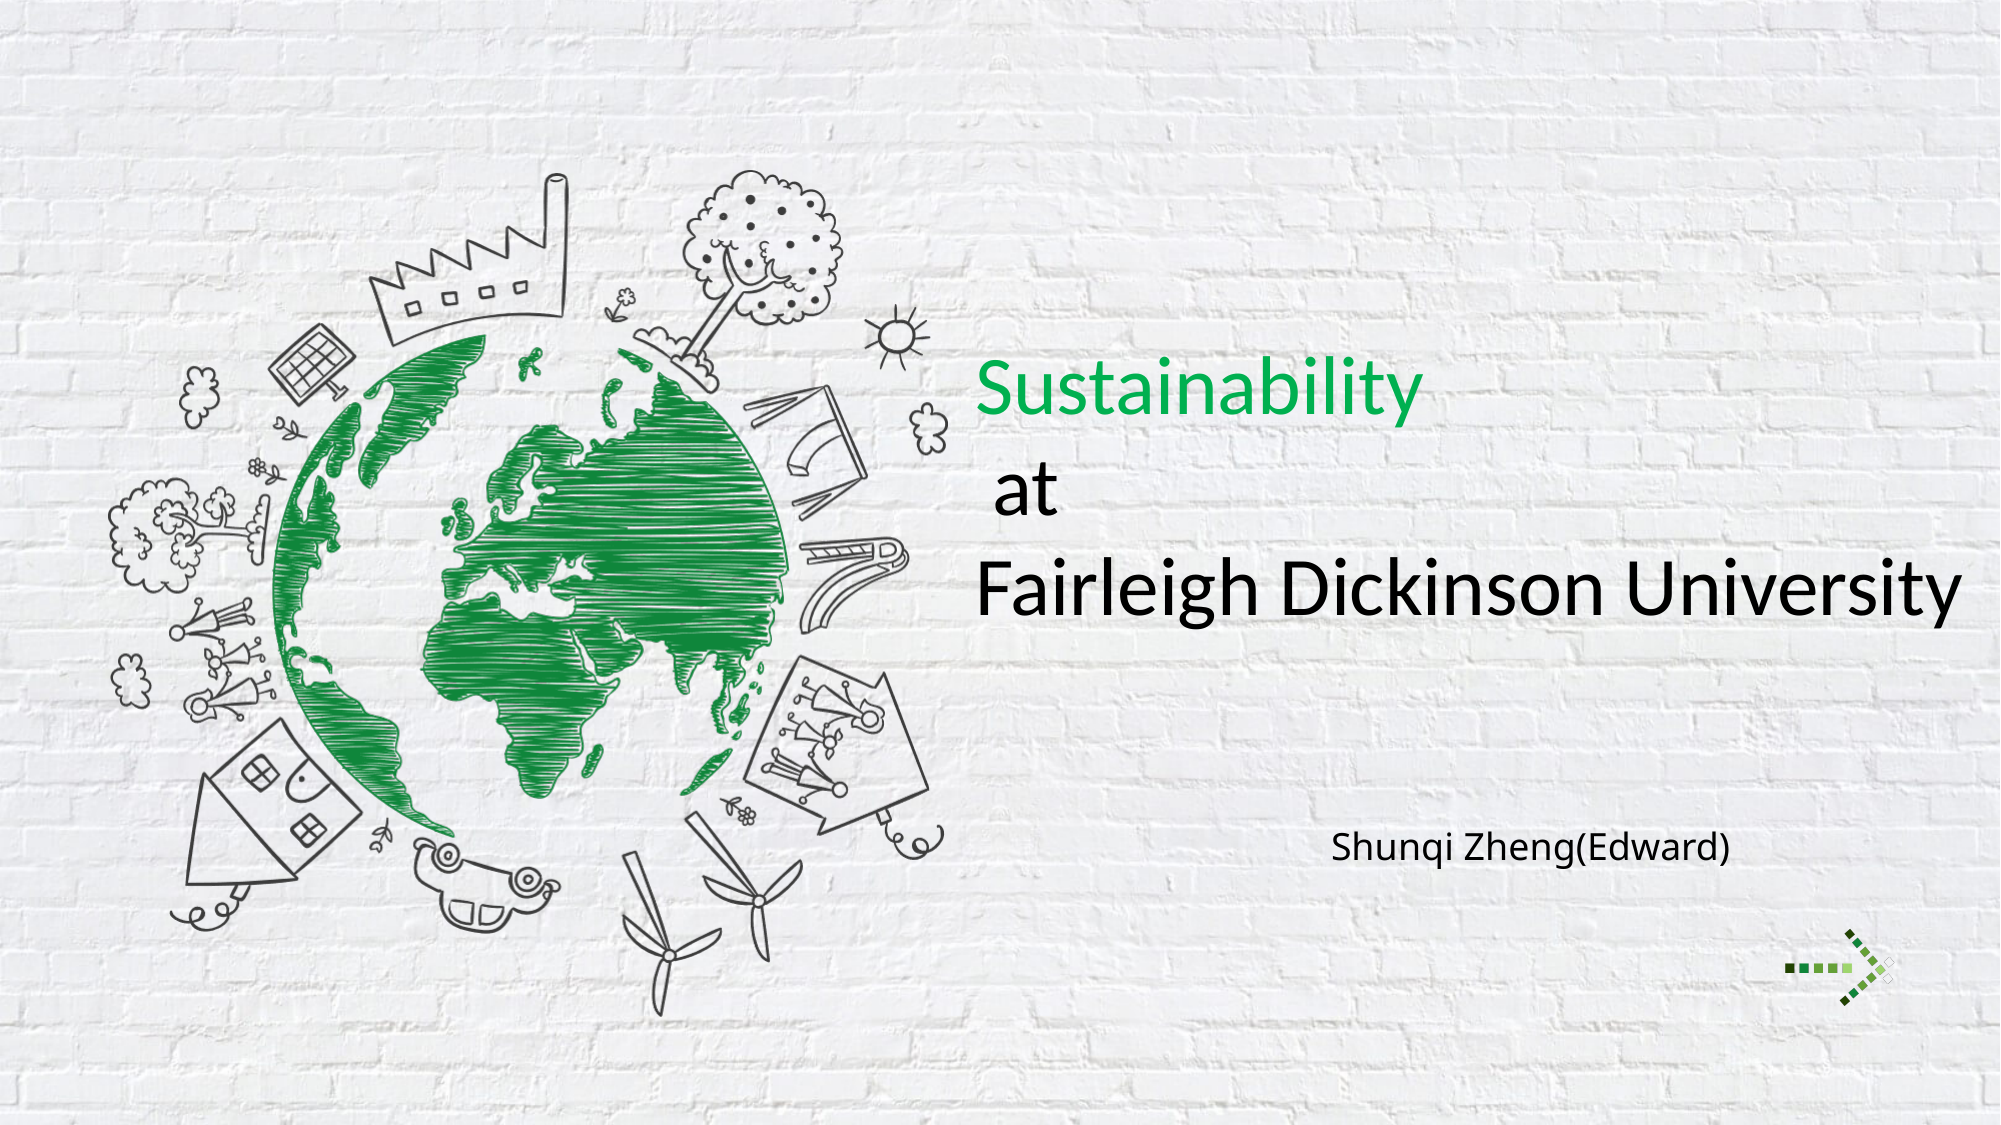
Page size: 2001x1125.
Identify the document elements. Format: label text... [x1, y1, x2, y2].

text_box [1785, 935, 1889, 1002]
text_box Shunqi Zheng(Edward) [1316, 815, 1809, 876]
picture [0, 0, 2000, 1125]
text_box Sustainability at Fairleigh Dickinson University [960, 324, 2000, 640]
